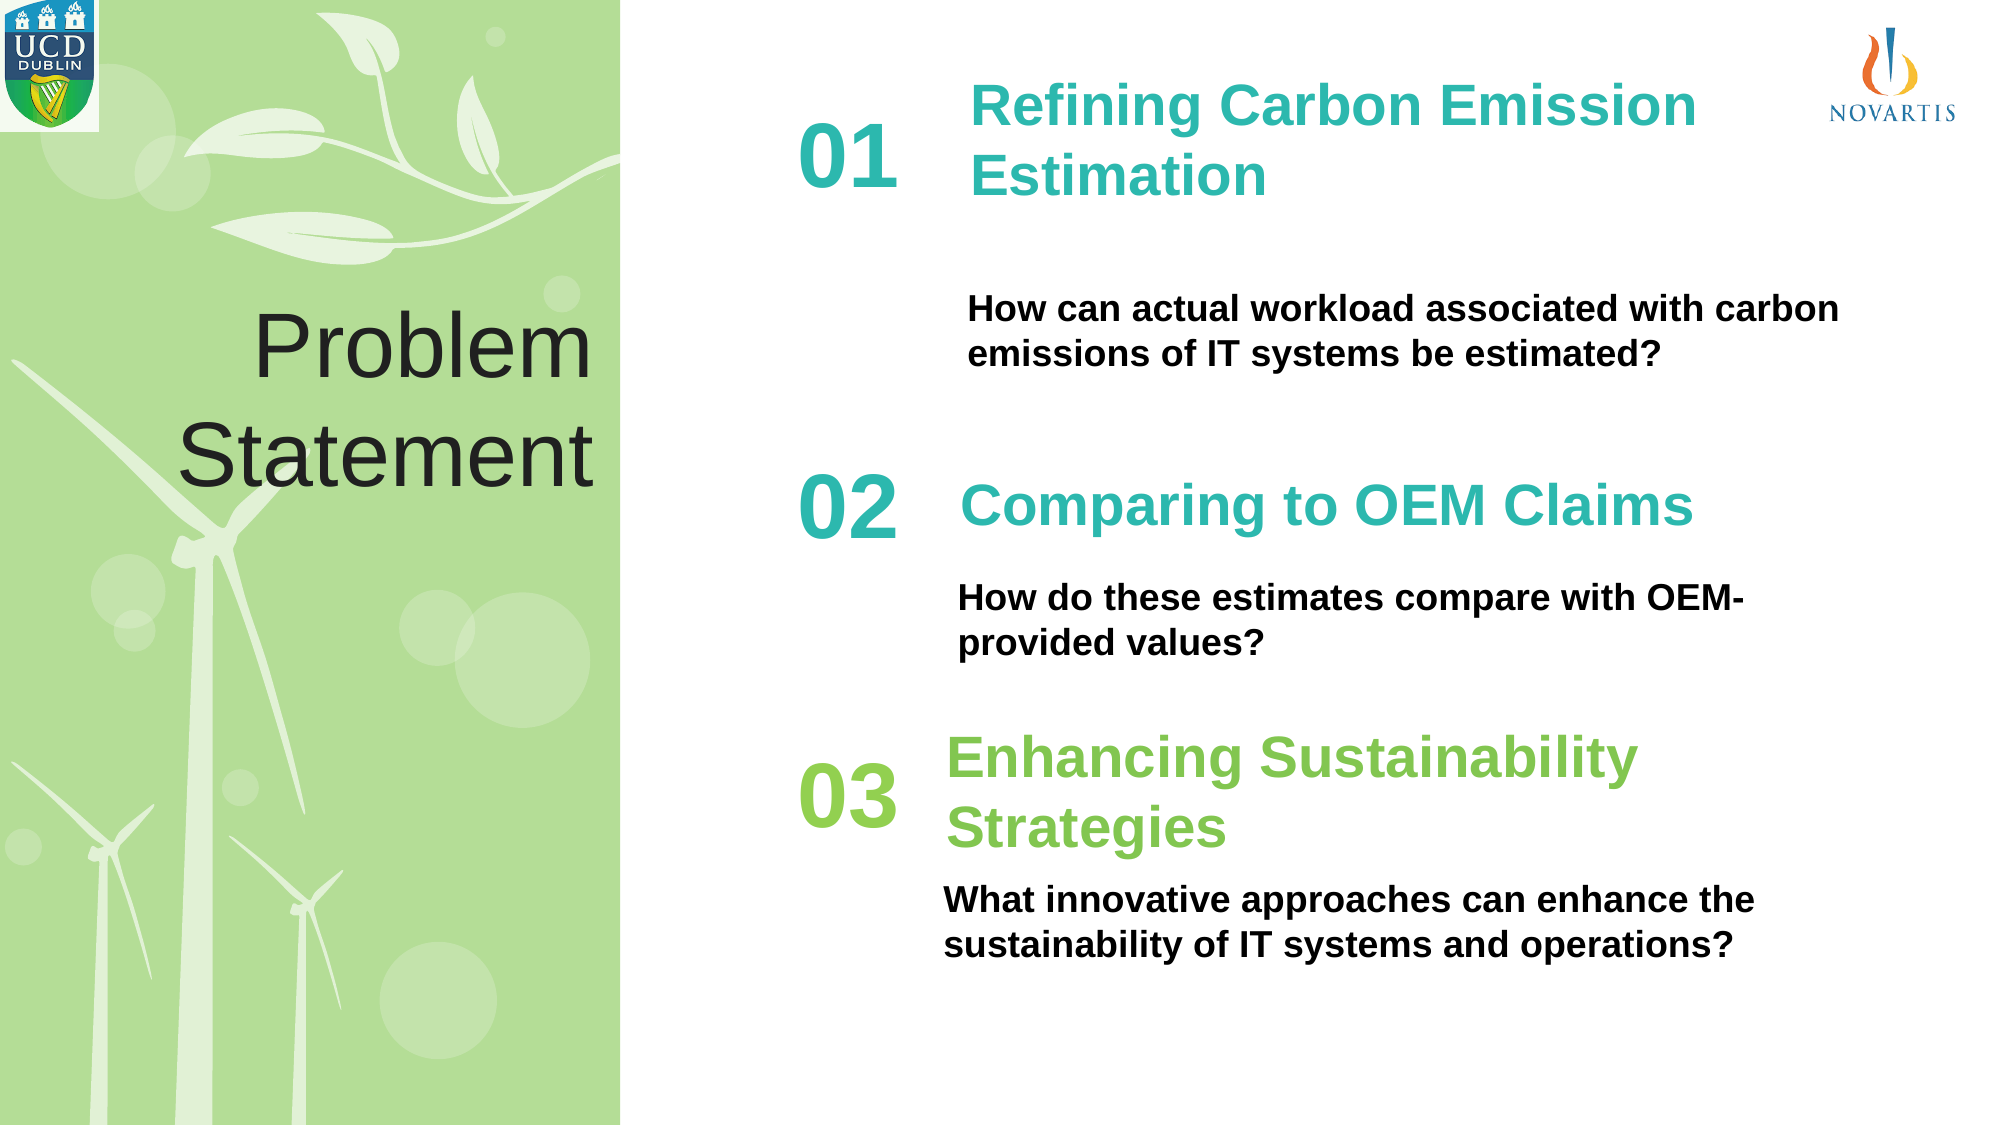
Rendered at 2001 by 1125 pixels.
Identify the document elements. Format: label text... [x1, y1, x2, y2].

text_box Refining Carbon Emission Estimation [952, 59, 1731, 214]
text_box Comparing to OEM Claims [942, 459, 1752, 545]
text_box 03 [767, 728, 929, 853]
text_box How can actual workload associated with carbon emissions of IT systems be estimated? [952, 276, 1862, 472]
picture [0, 0, 99, 132]
text_box Problem Statement [74, 277, 610, 513]
picture [1786, 0, 2000, 148]
text_box 01 [767, 88, 929, 214]
text_box What innovative approaches can enhance the sustainability of IT systems and operations? [928, 867, 1838, 1125]
text_box Enhancing Sustainability Strategies [928, 711, 1795, 867]
text_box 02 [767, 439, 929, 565]
text_box How do these estimates compare with OEM-provided values? [942, 565, 1852, 671]
